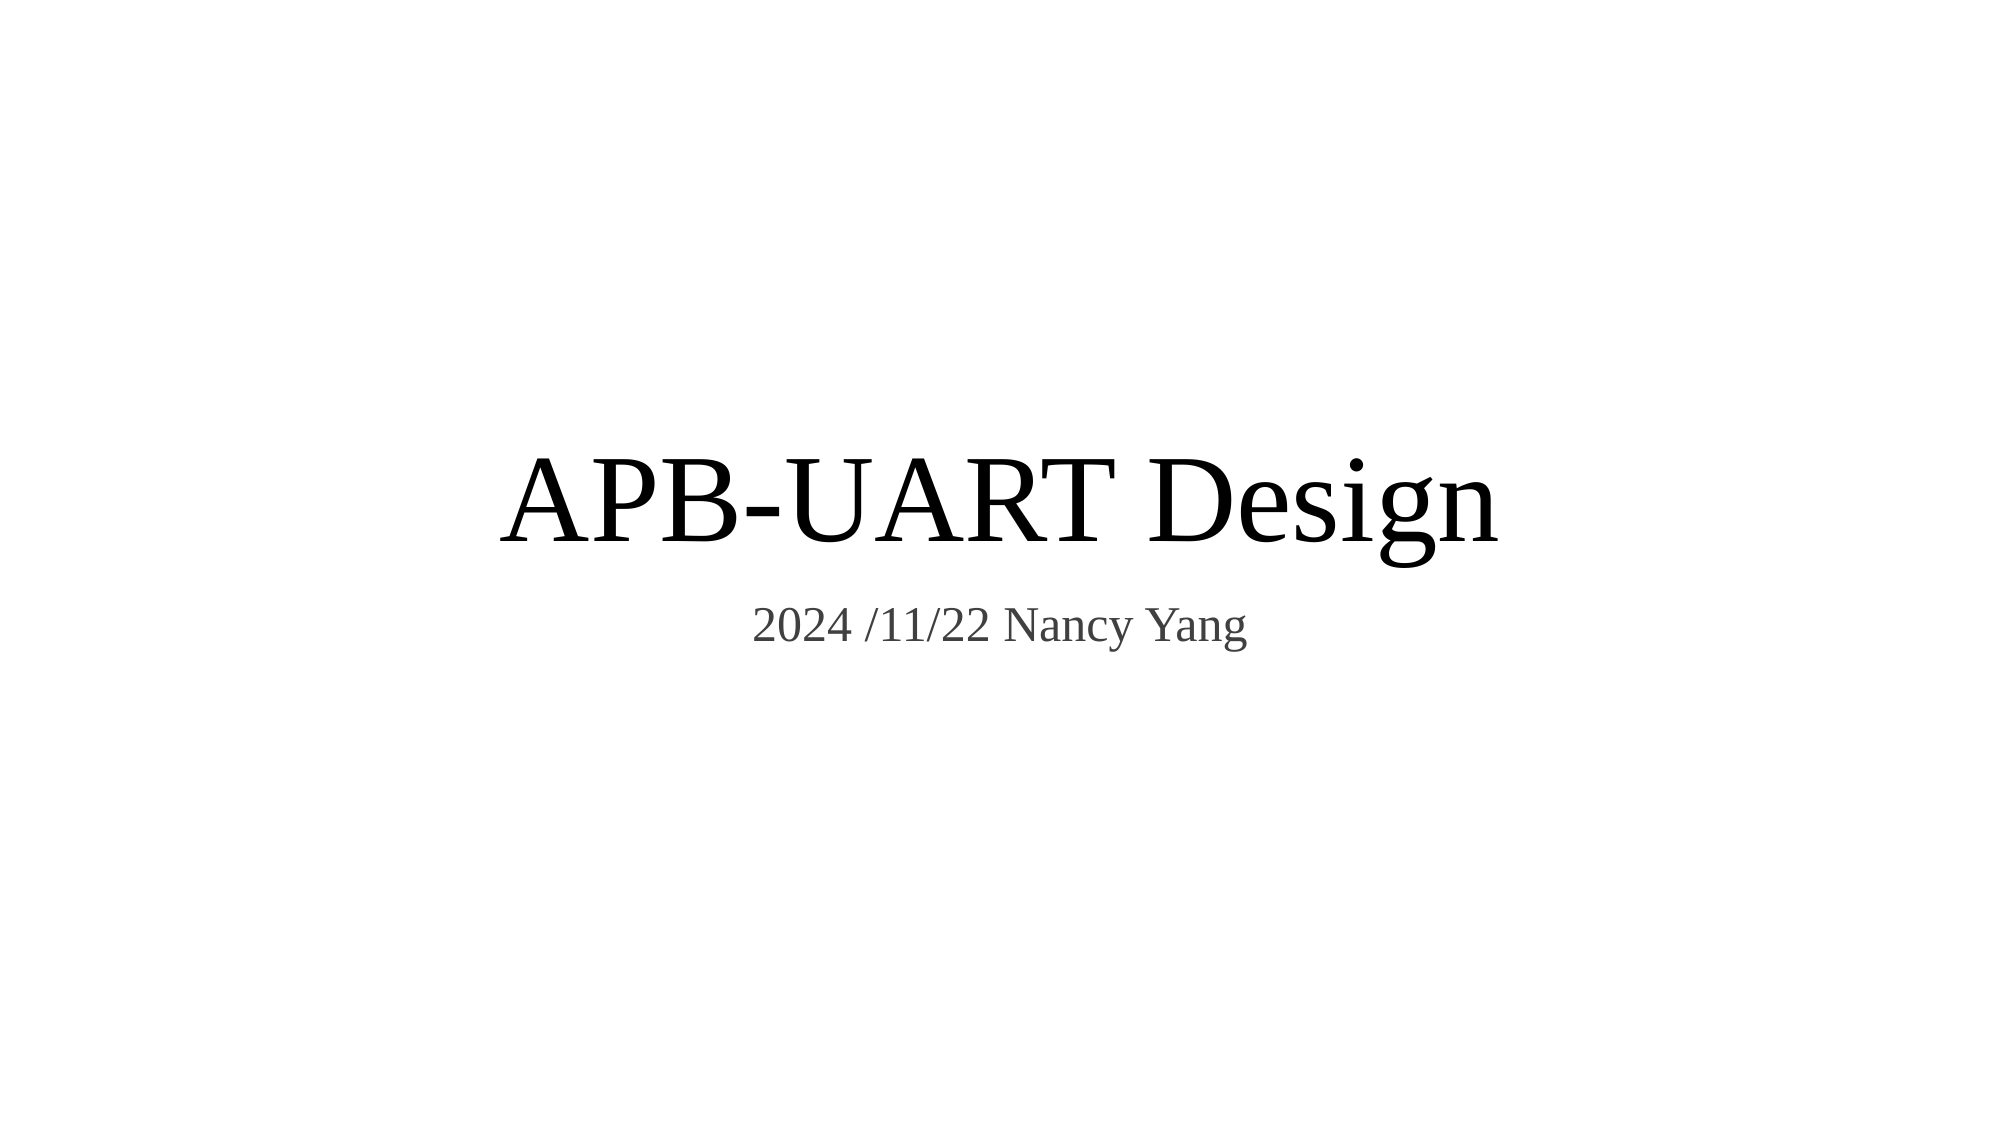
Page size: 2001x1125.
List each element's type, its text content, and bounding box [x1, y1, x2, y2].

title APB-UART Design [249, 184, 1750, 577]
subtitle 2024 /11/22 Nancy Yang [249, 590, 1750, 863]
